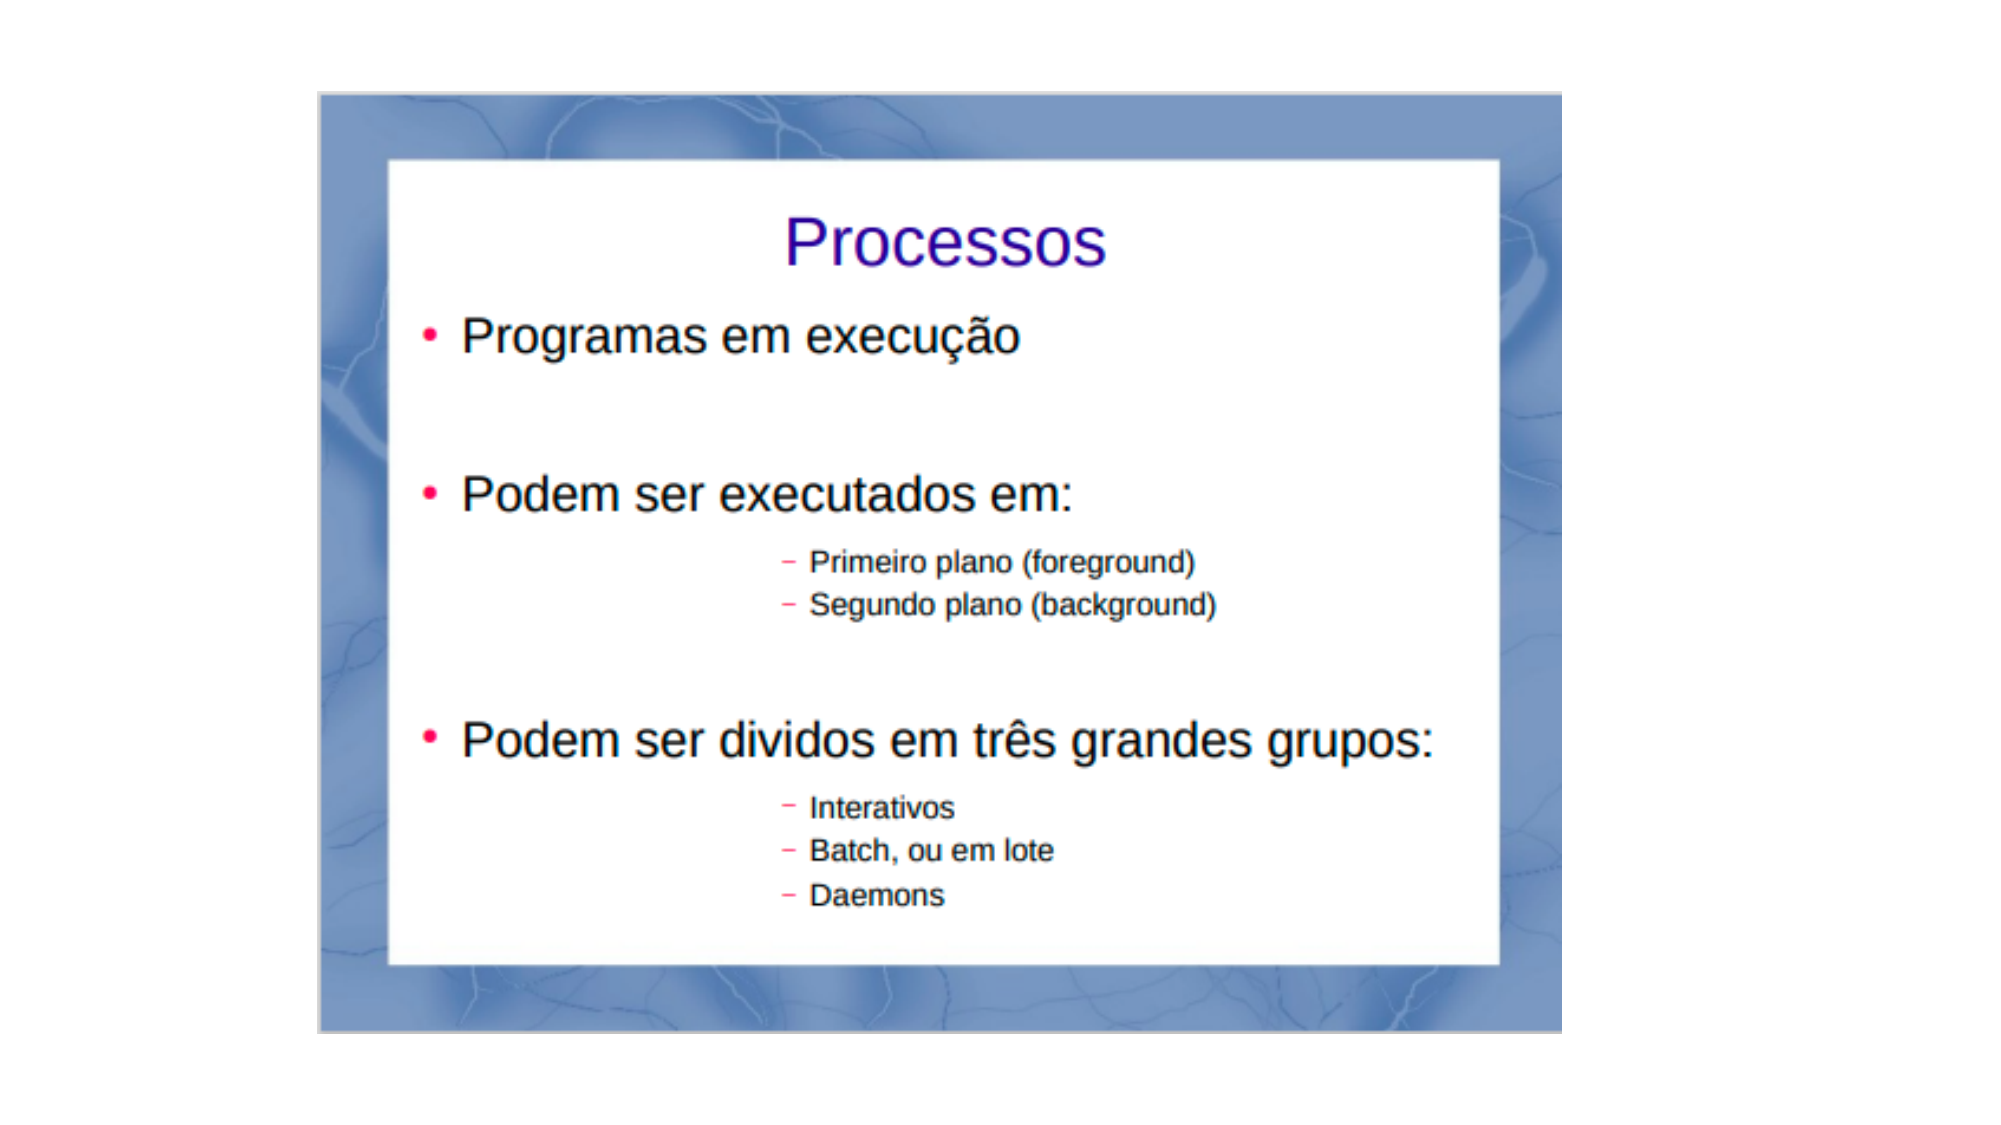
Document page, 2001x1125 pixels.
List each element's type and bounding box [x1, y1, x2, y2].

picture [317, 91, 1562, 1034]
